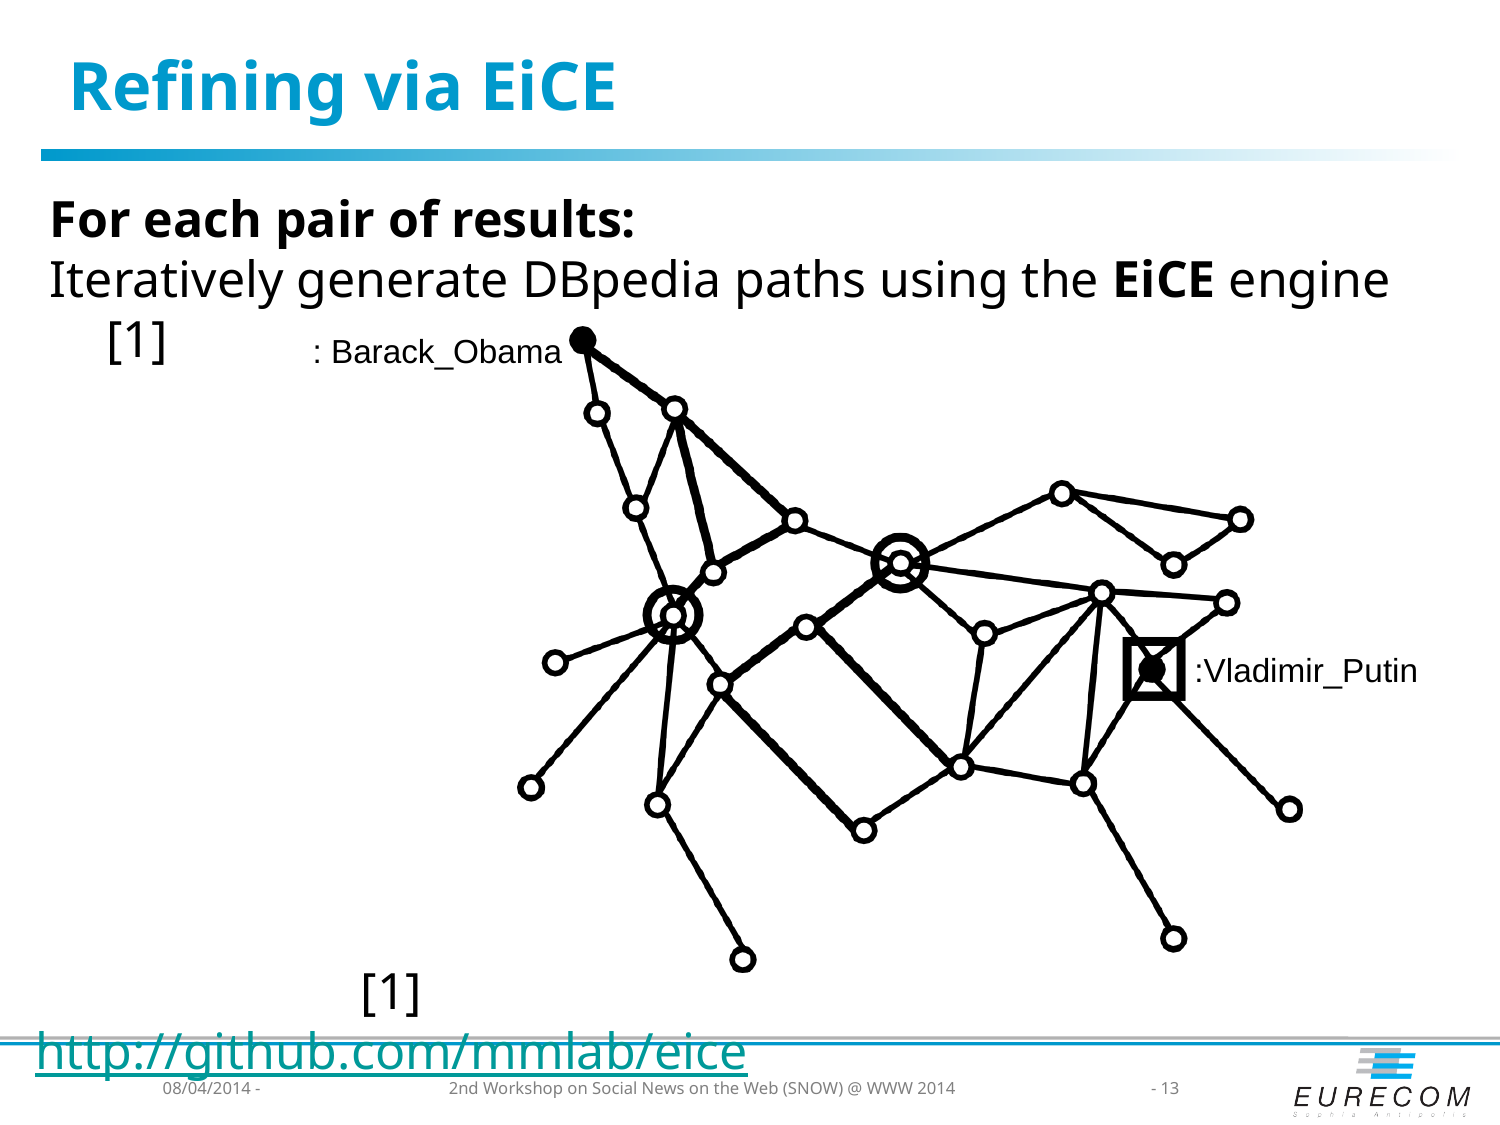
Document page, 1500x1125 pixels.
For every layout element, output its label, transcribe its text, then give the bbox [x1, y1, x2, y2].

footer 2nd Workshop on Social News on the Web (SNOW) @ WWW 2014 [336, 1070, 1069, 1107]
title Refining via EiCE [52, 30, 1460, 138]
text_box :Vladimir_Putin [1308, 641, 1488, 697]
text_box : Barack_Obama [246, 322, 630, 378]
picture [1293, 1048, 1477, 1118]
text_box [1] http://github.com/mmlab/eice [5, 952, 791, 1096]
picture [517, 326, 1303, 973]
slide_number - 13 [1080, 1070, 1200, 1103]
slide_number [147, 1070, 325, 1103]
text_box For each pair of results: Iteratively generate DBpedia paths using the EiCE engine [1] [35, 179, 1465, 375]
